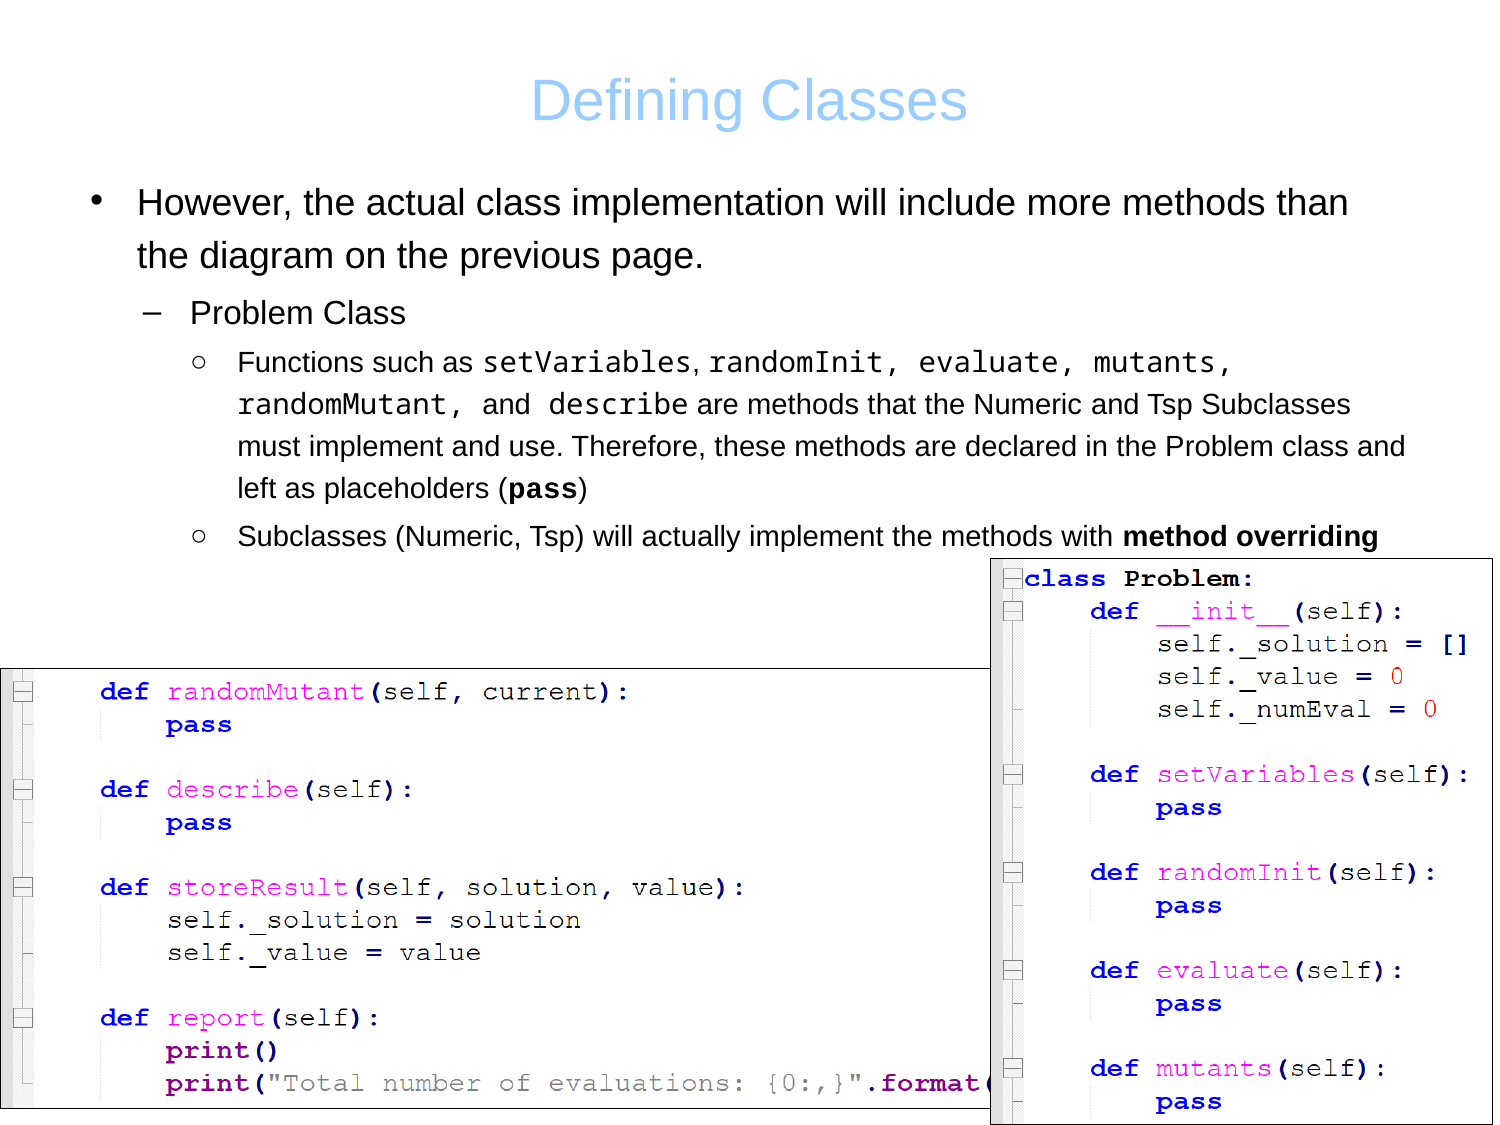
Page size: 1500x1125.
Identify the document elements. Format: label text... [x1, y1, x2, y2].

picture [0, 557, 1493, 1125]
list However, the actual class implementation will include more methods than the diagram on the previous page. Problem Class Functions such as setVariables, randomInit, evaluate, mutants, randomMutant, and describe are methods that the Numeric and Tsp Subclasses must implement and use. Therefore, these methods are declared in the Problem class and left as placeholders (pass) Subclasses (Numeric, Tsp) will actually implement the methods with method overriding [75, 160, 1425, 667]
title Defining Classes [75, 45, 1425, 149]
